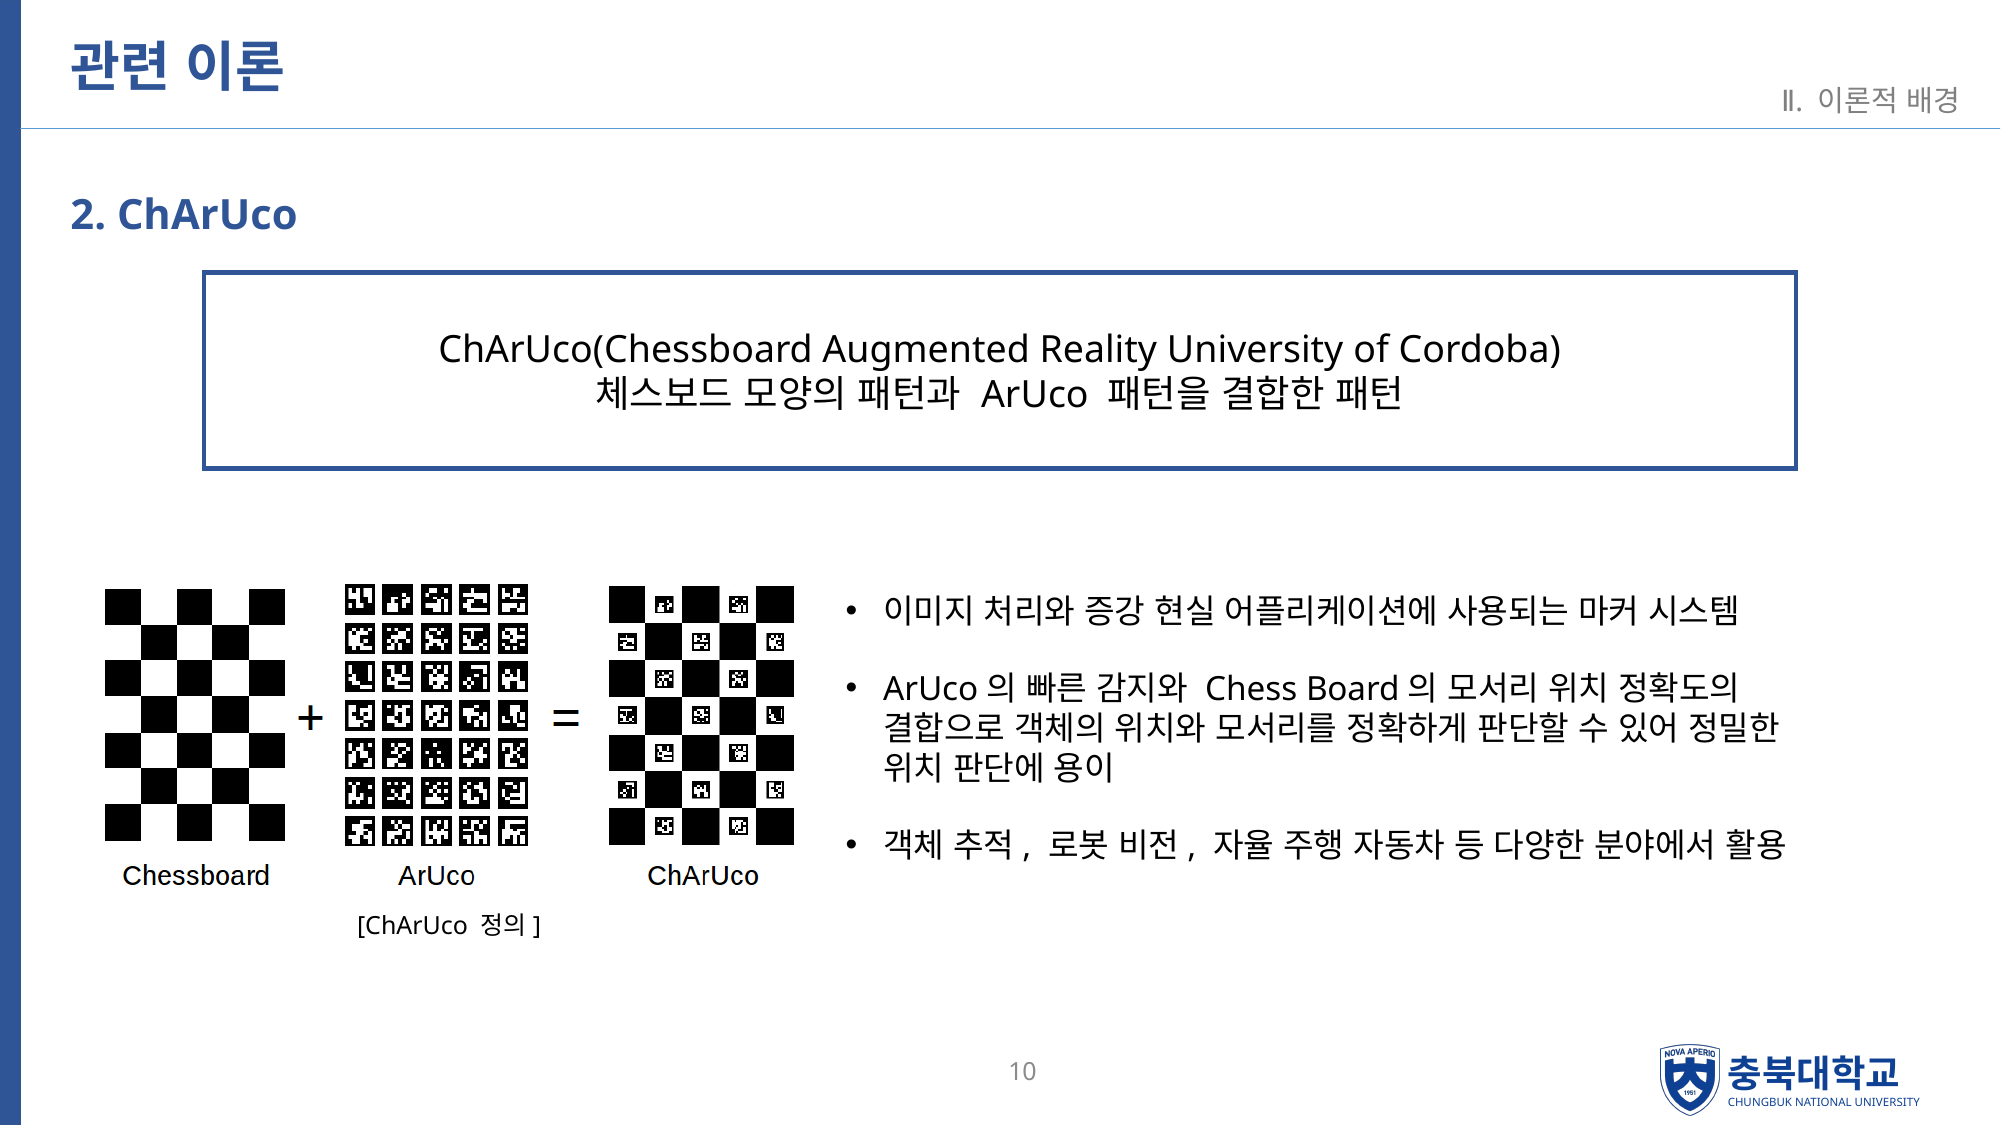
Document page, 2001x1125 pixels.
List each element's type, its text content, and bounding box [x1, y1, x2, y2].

text_box 2. ChArUco [55, 159, 900, 273]
list 이미지 처리와 증강 현실 어플리케이션에 사용되는 마커 시스템 ArUco의 빠른 감지와 Chess Board의 모서리 위치 정확도의 결합으로 객체의 위치와 모서리를 정확하게 판단할 수 있어 정밀한 위치 판단에 용이 객체 추적, 로봇 비전, 자율 주행 자동차 등 다양한 분야에서 활용 [830, 582, 1865, 903]
picture [1660, 1044, 1720, 1116]
text_box [ChArUco 정의] [342, 902, 556, 947]
title 관련 이론 [55, 12, 900, 126]
text_box ChArUco(Chessboard Augmented Reality University of Cordoba) 체스보드 모양의 패턴과 ArUco 패턴을 결합한 패턴 [203, 272, 1797, 469]
slide_number 10 [601, 1042, 1052, 1103]
text_box Ⅱ. 이론적 배경 [1765, 77, 1979, 126]
picture [101, 582, 797, 891]
